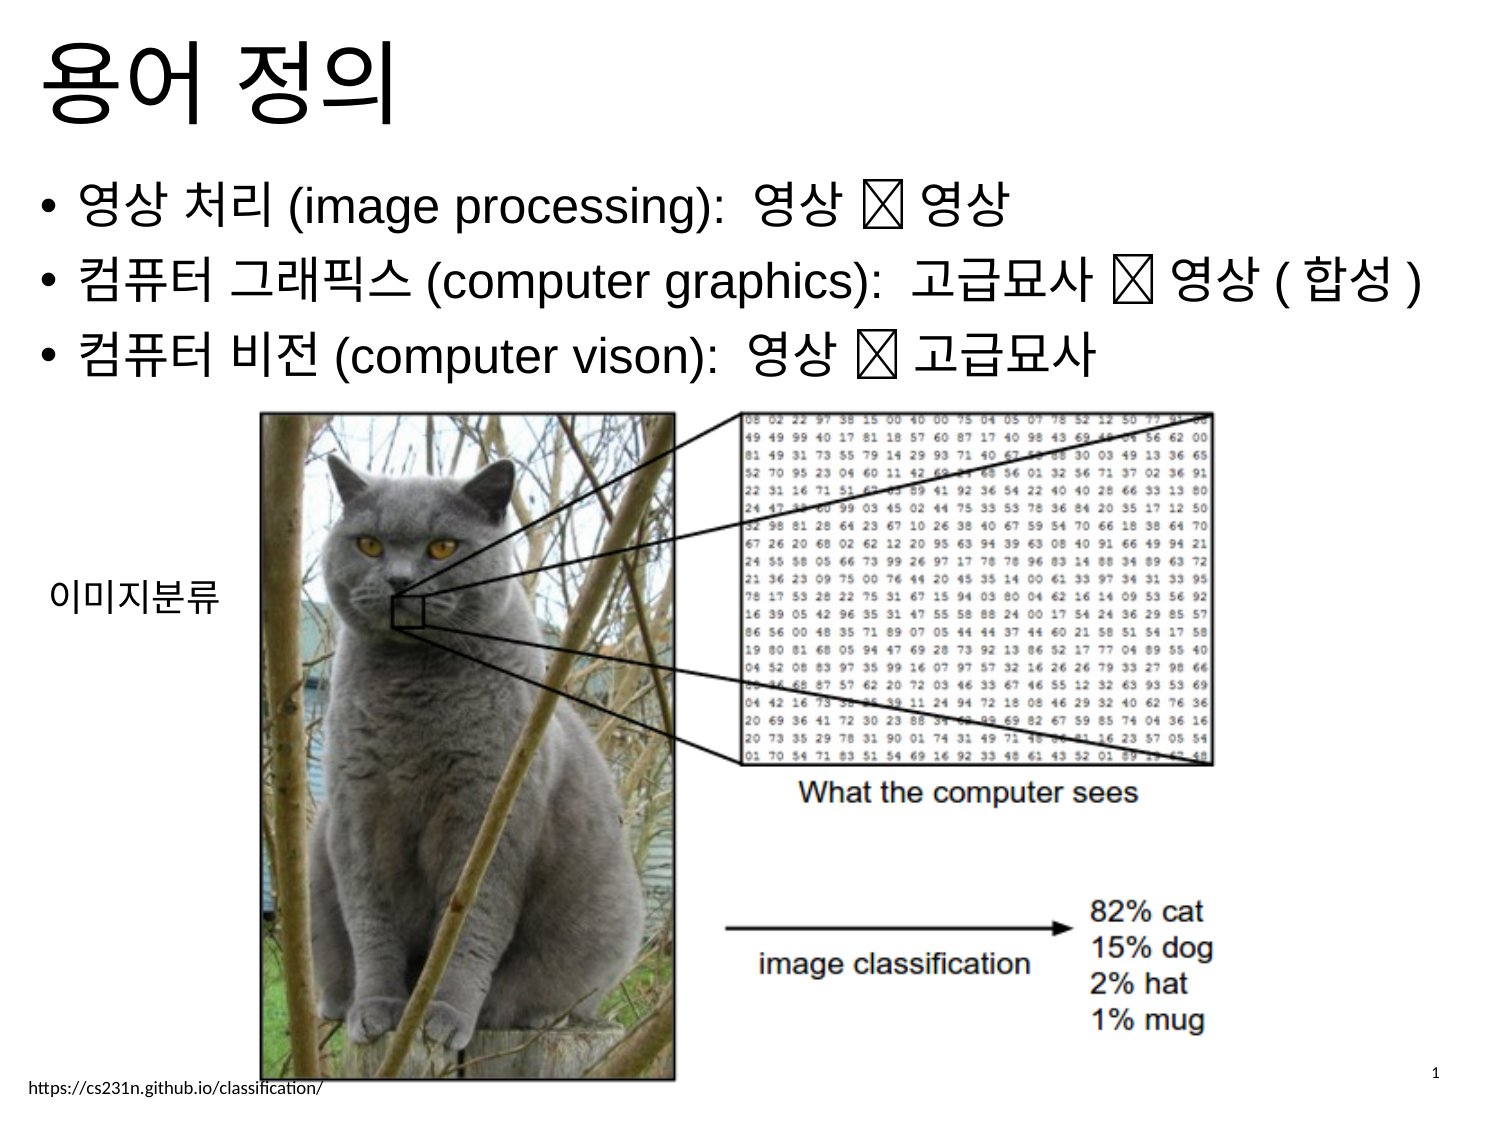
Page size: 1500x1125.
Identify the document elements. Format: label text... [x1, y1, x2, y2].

text_box https://cs231n.github.io/classification/ [13, 1068, 339, 1106]
list 영상 처리(image processing): 영상  영상 컴퓨터 그래픽스(computer graphics): 고급묘사  영상(합성) 컴퓨터 비전(computer vison): 영상  고급묘사 [24, 173, 1477, 1040]
picture [251, 408, 1223, 1088]
title 용어 정의 [24, 17, 1477, 159]
slide_number 1 [1416, 1054, 1477, 1115]
text_box 이미지분류 [33, 566, 236, 627]
